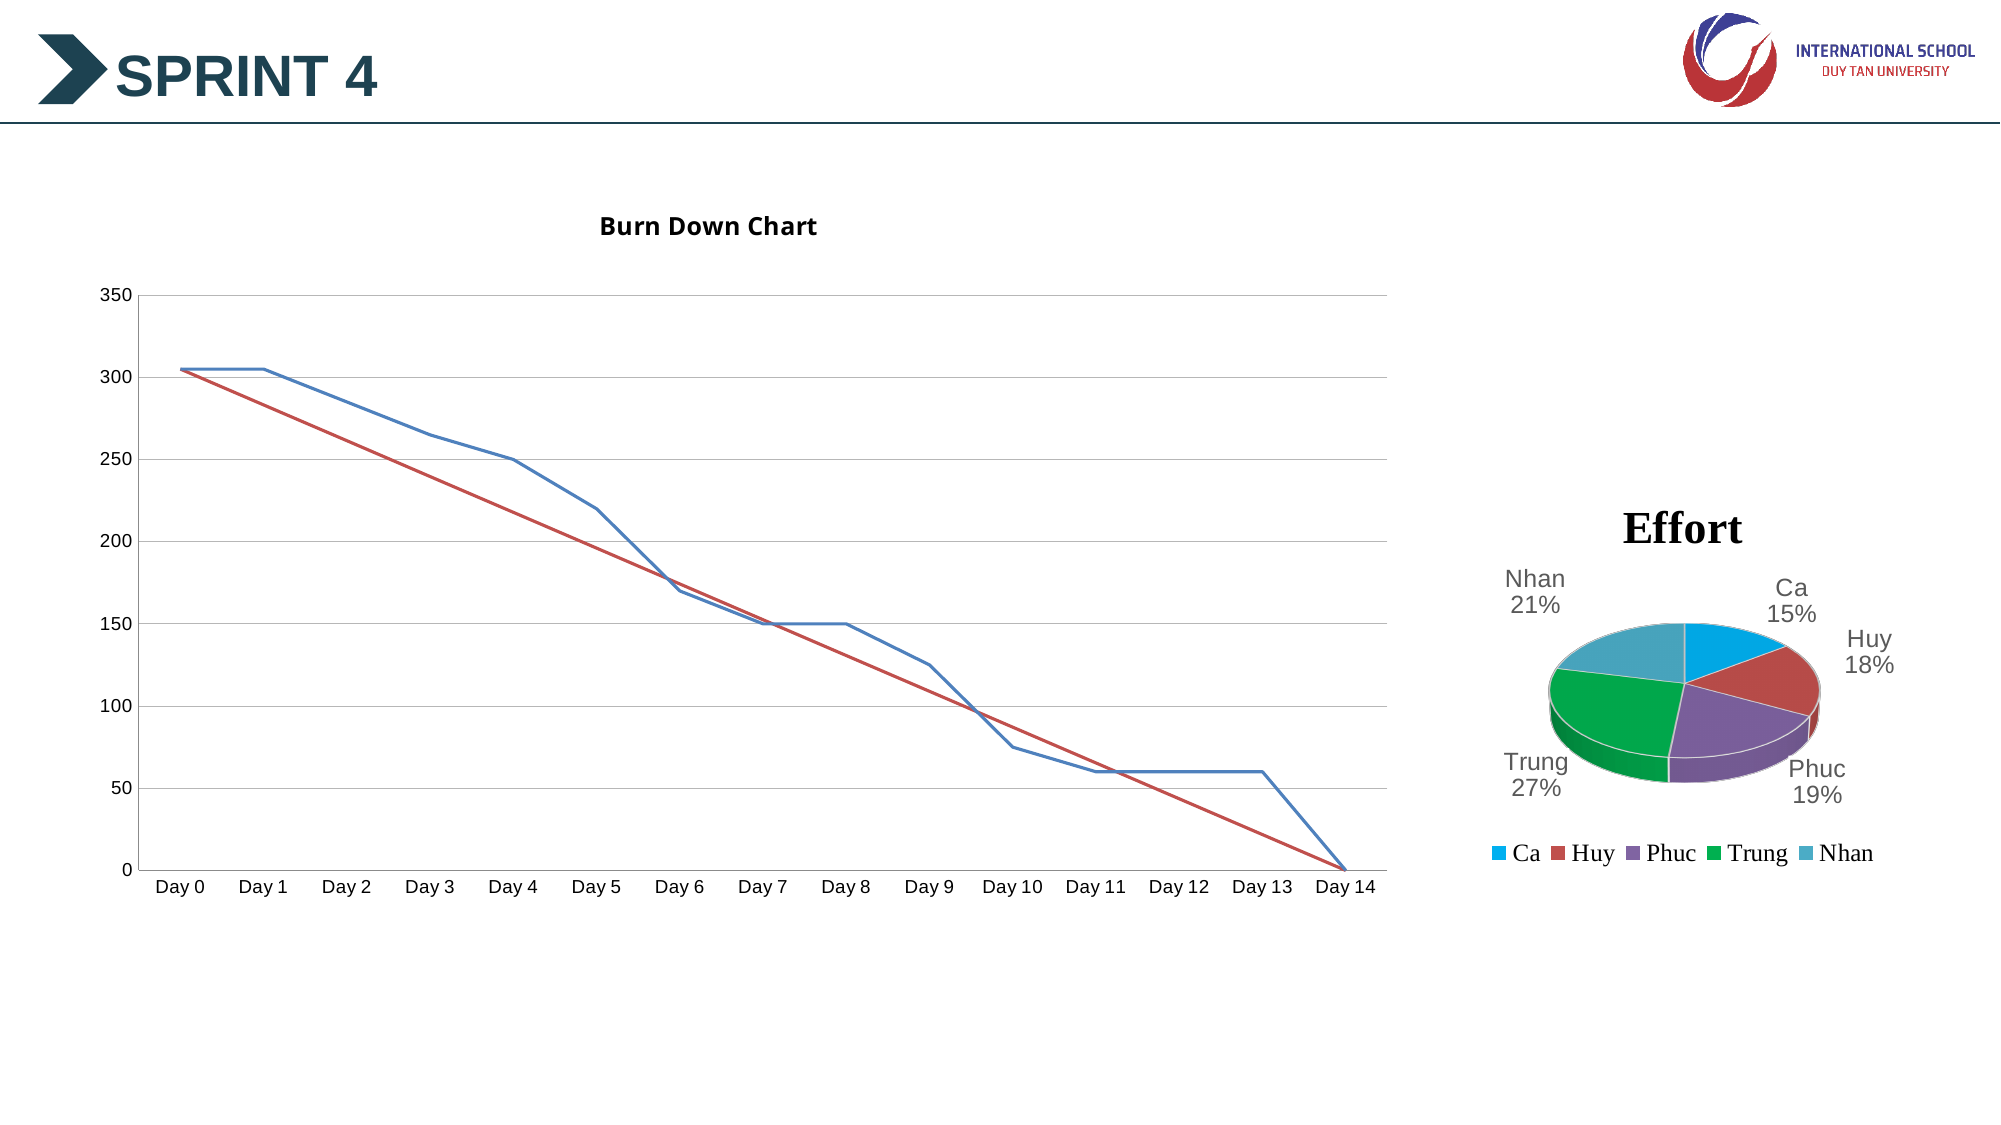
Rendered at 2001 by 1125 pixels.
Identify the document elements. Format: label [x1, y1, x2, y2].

text_box [100, 30, 393, 115]
picture [1683, 13, 1975, 107]
chart [0, 177, 2000, 1004]
